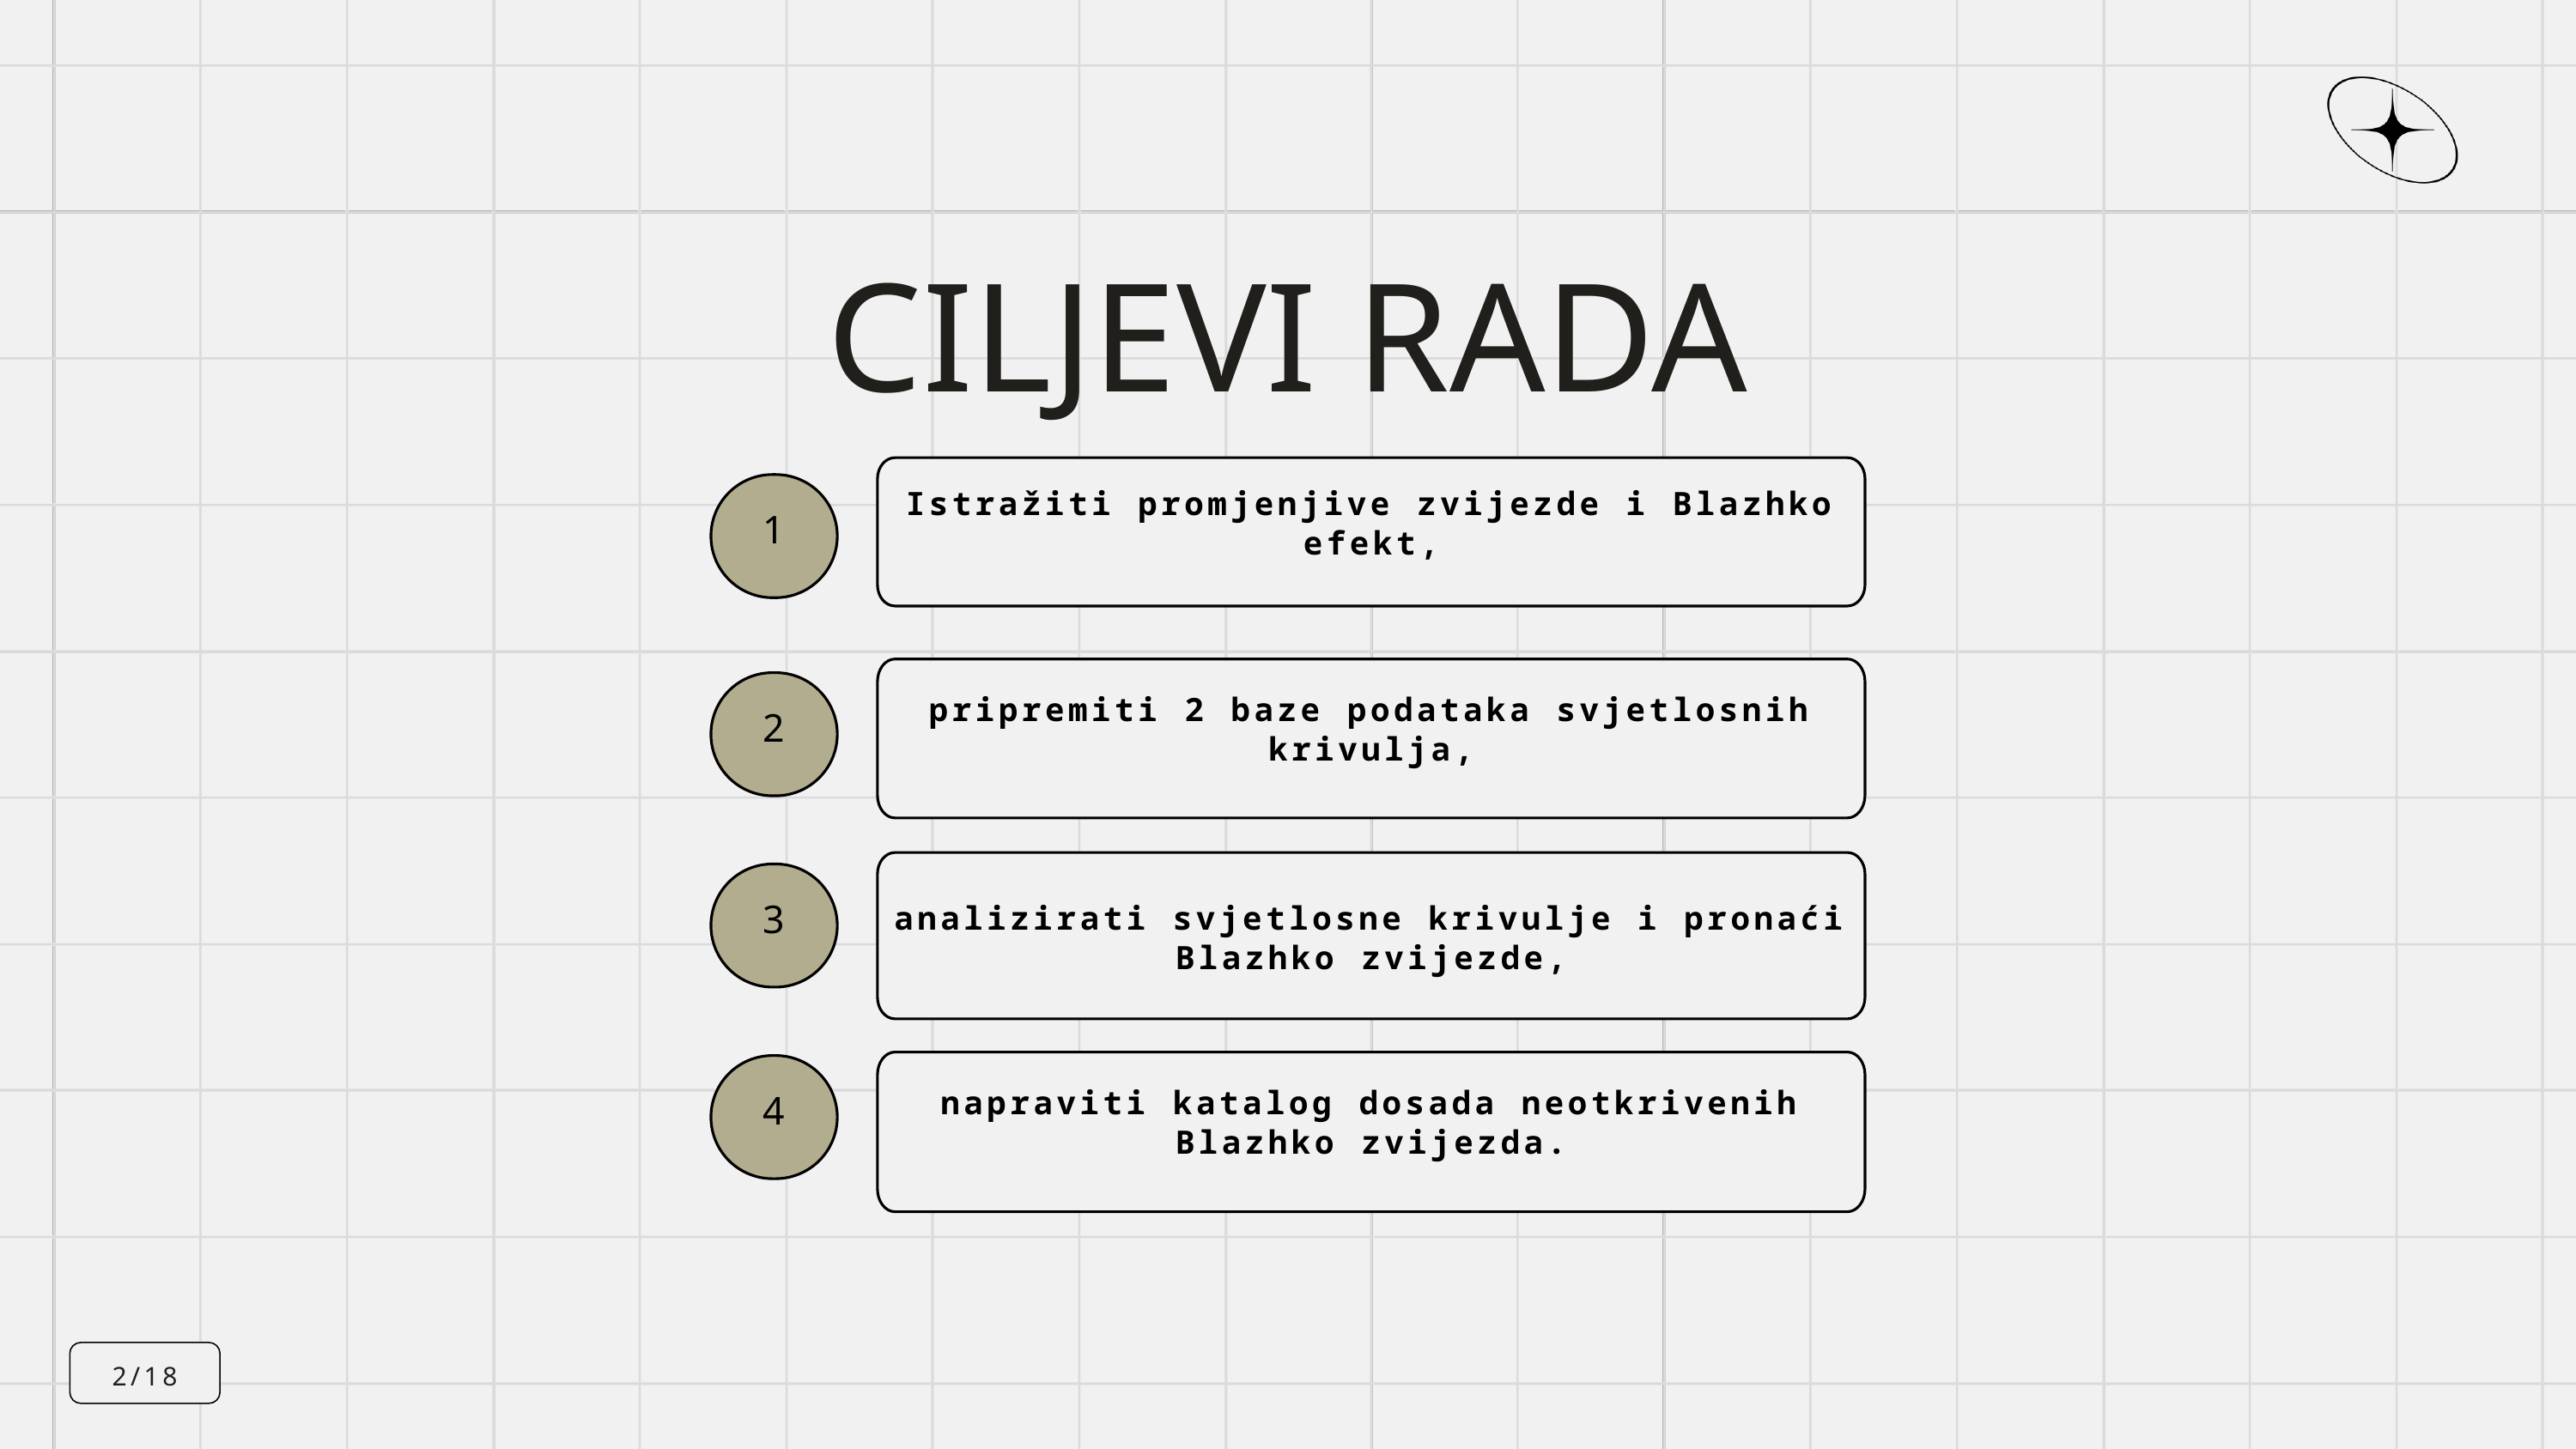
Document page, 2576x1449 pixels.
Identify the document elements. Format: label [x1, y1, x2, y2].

text_box [710, 1055, 838, 1179]
text_box [710, 672, 838, 797]
text_box [877, 457, 1866, 607]
text_box [877, 658, 1866, 819]
text_box [0, 0, 2576, 1449]
text_box [877, 1029, 1866, 1212]
text_box [710, 864, 838, 988]
text_box [877, 843, 1866, 1029]
text_box [70, 1342, 221, 1404]
text_box [710, 474, 838, 598]
